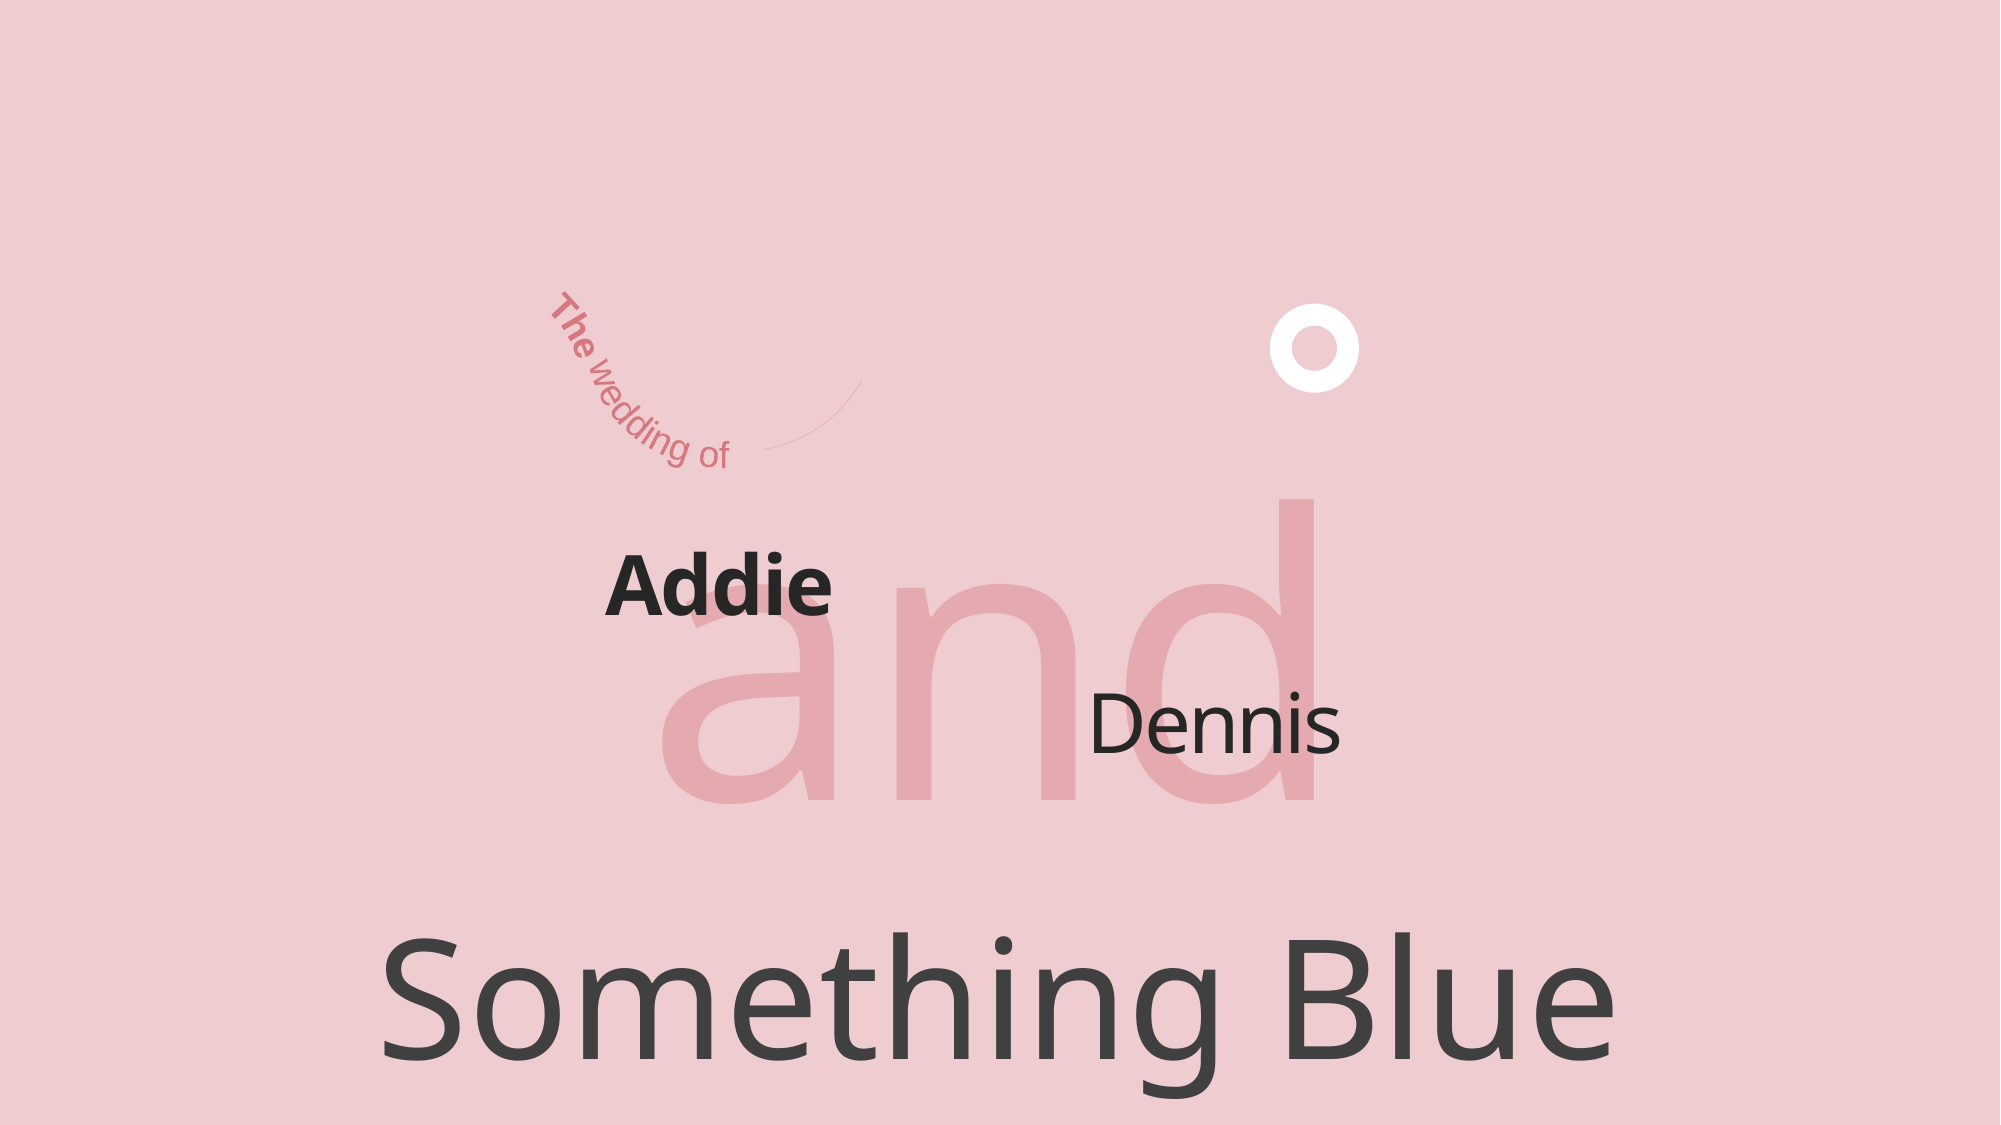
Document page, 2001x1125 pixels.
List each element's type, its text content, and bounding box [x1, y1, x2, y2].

list Dennis [852, 701, 1344, 891]
list Addie [590, 427, 1058, 637]
title Something Blue [58, 916, 1942, 1125]
